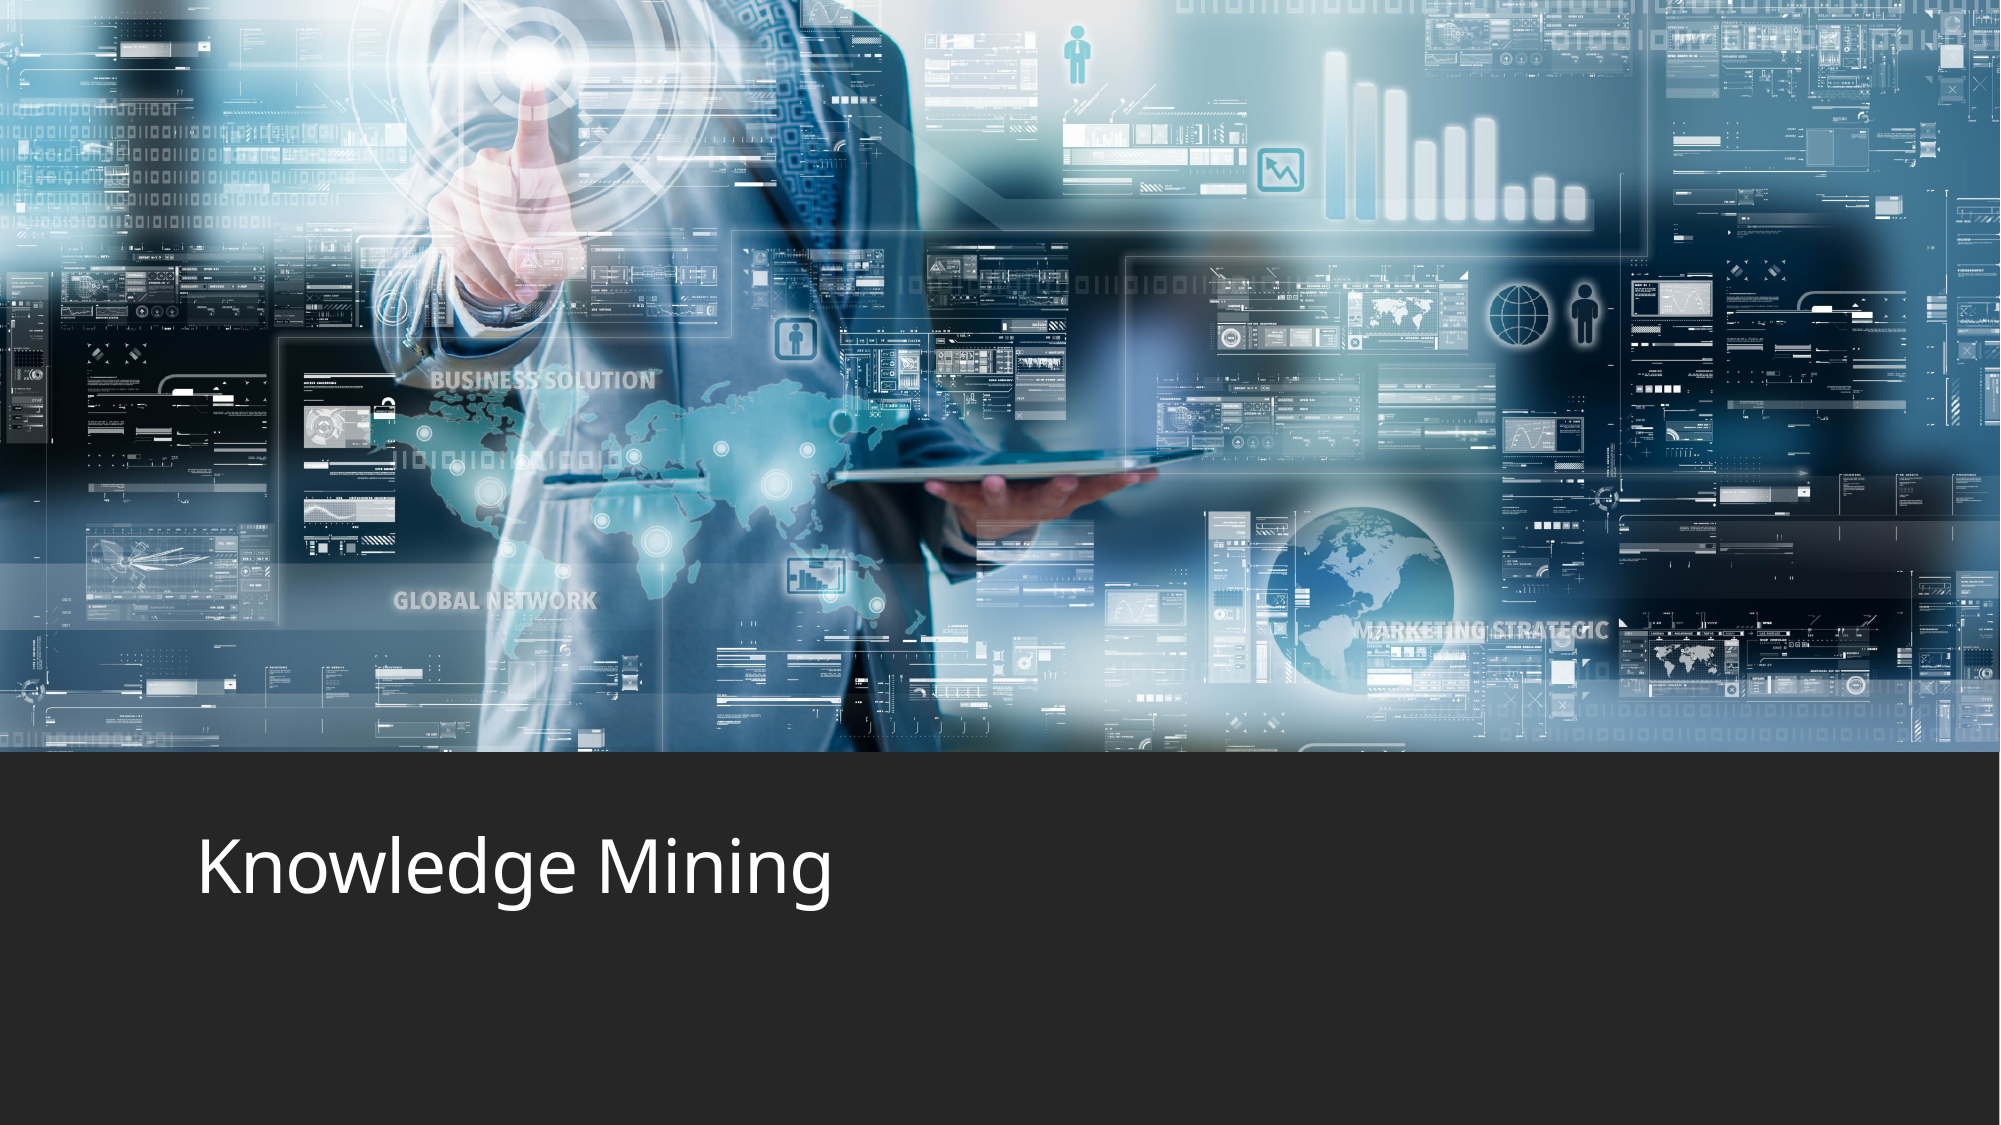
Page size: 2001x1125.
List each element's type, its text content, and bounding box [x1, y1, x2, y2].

picture [0, 0, 2000, 752]
title Knowledge Mining [180, 787, 1839, 910]
